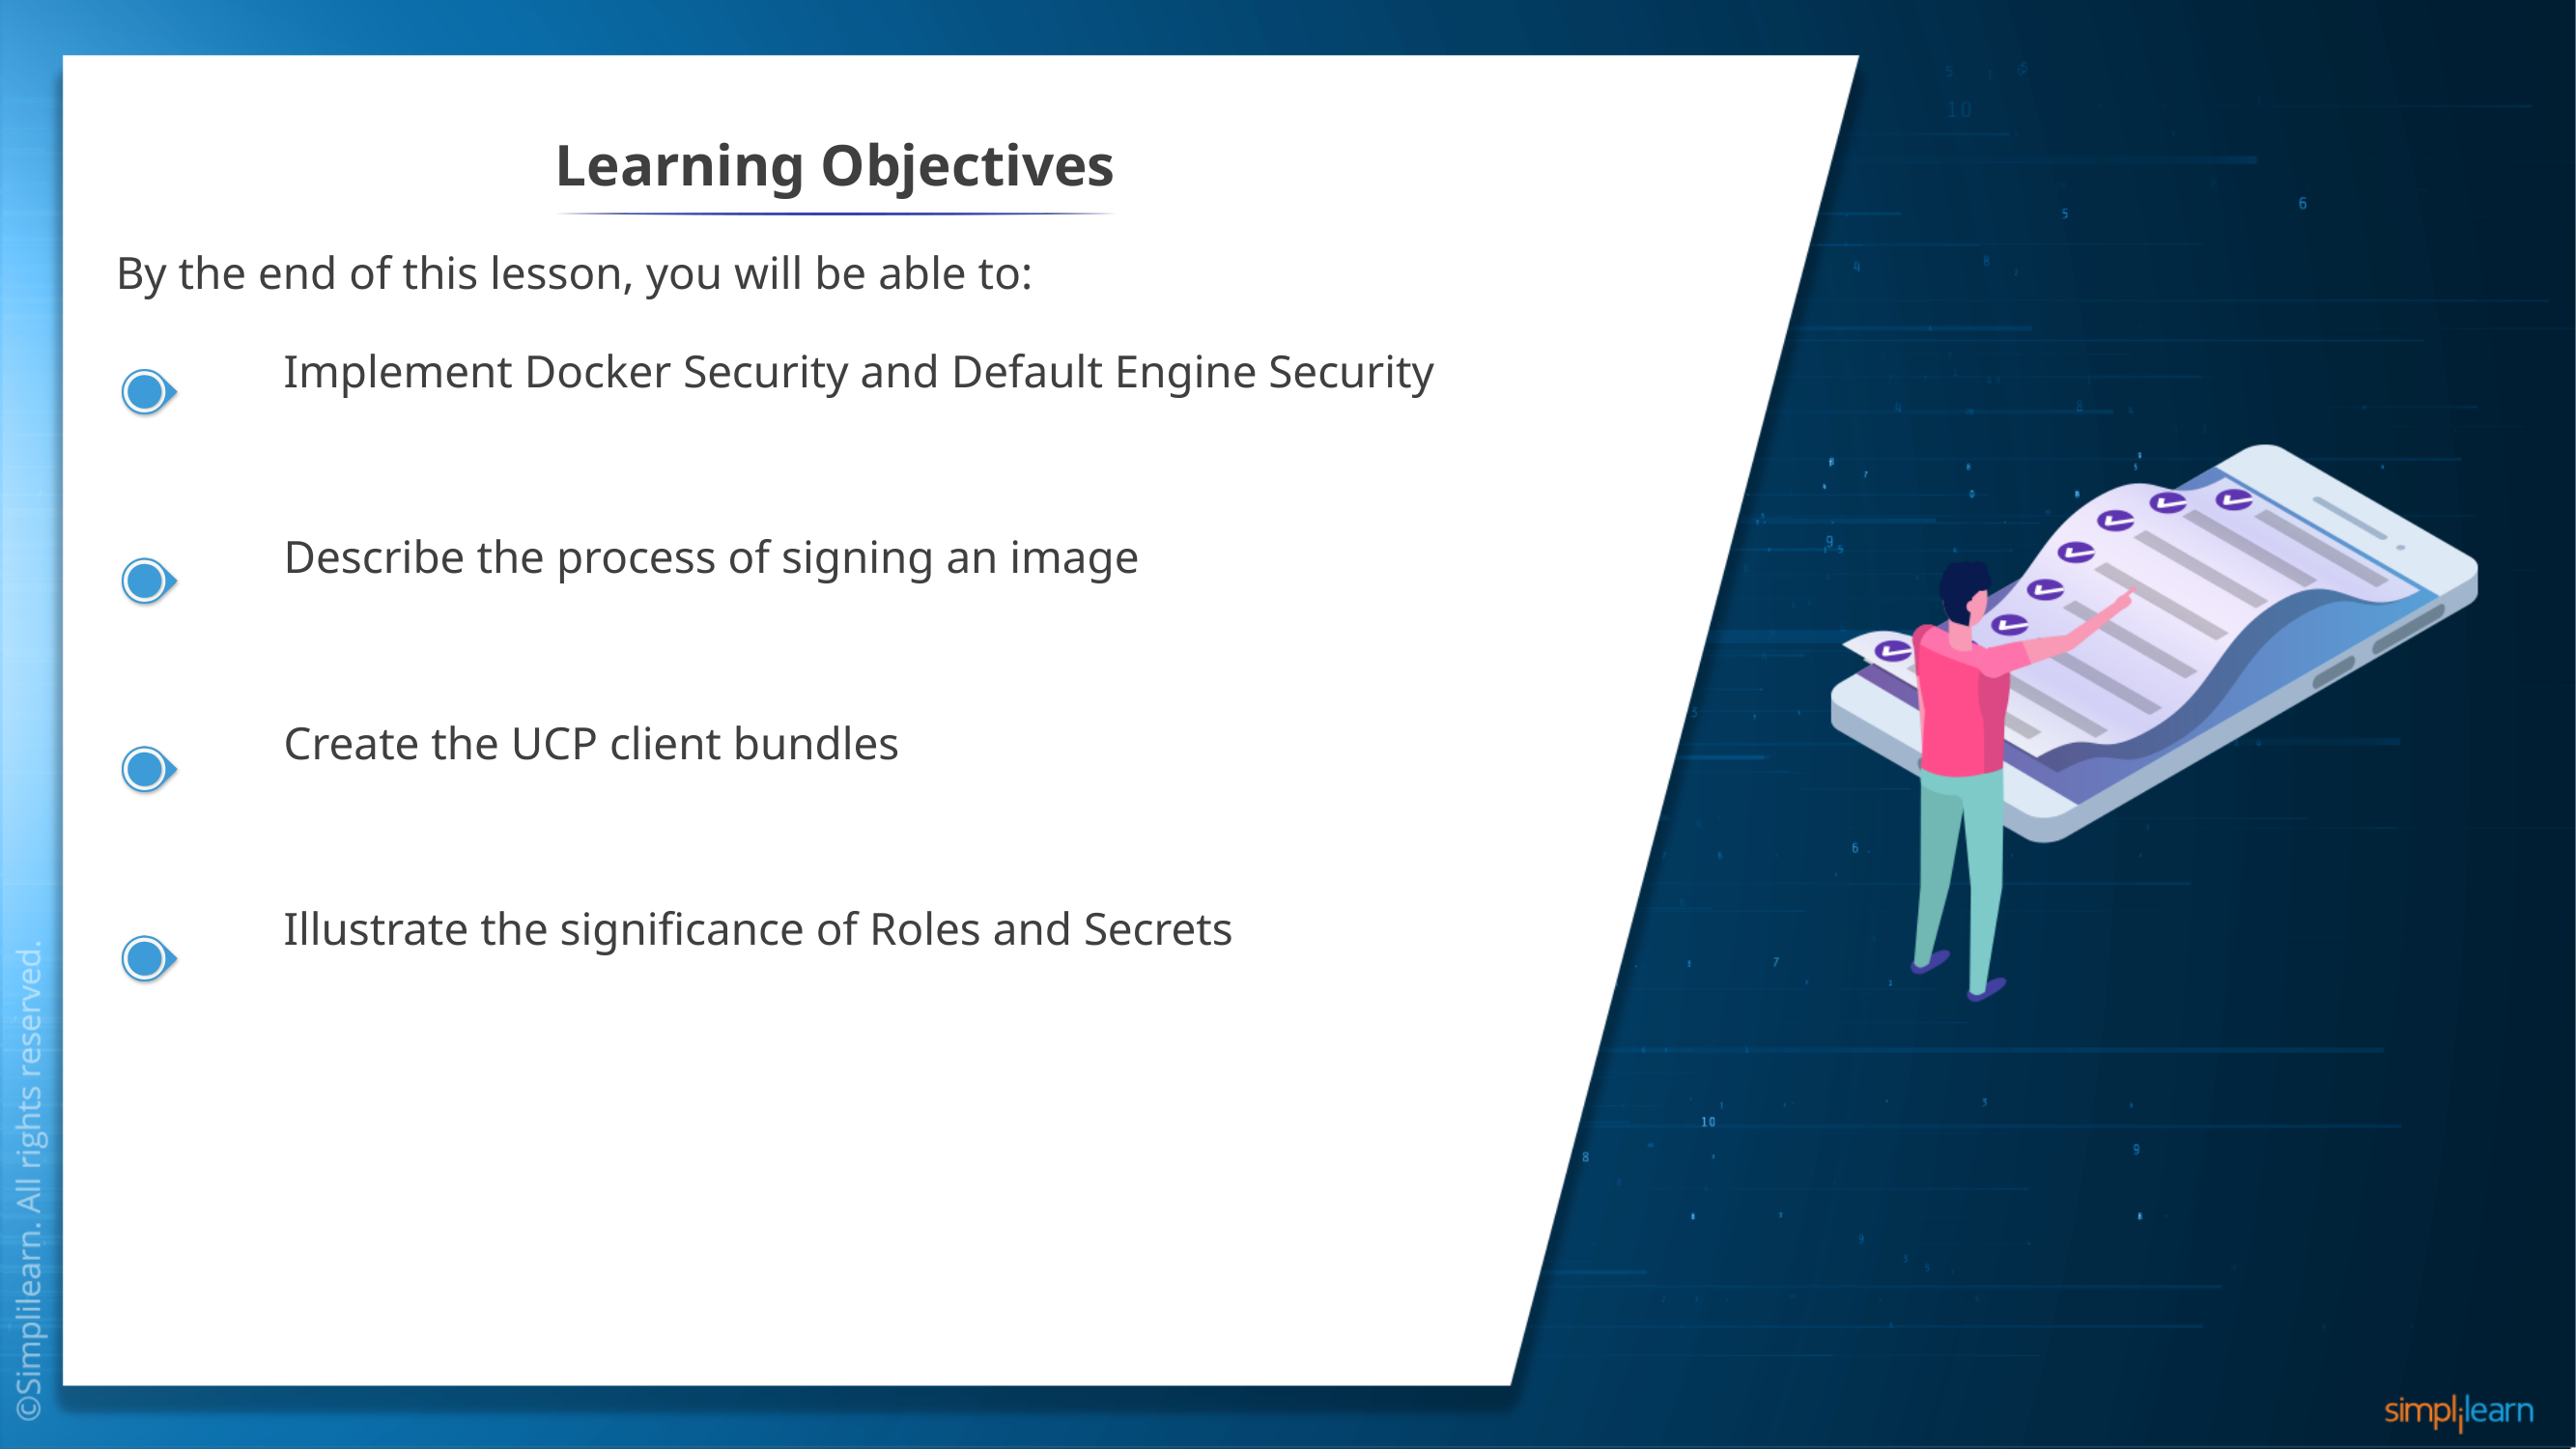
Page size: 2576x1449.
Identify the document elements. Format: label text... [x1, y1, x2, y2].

list Describe the process of signing an image [233, 535, 1538, 623]
picture [0, 0, 2576, 1449]
list Implement Docker Security and Default Engine Security [233, 349, 1538, 437]
text_box By the end of this lesson, you will be able to: [100, 230, 1182, 318]
list Illustrate the significance of Roles and Secrets [233, 907, 1538, 994]
list Create the UCP client bundles [233, 721, 1538, 809]
